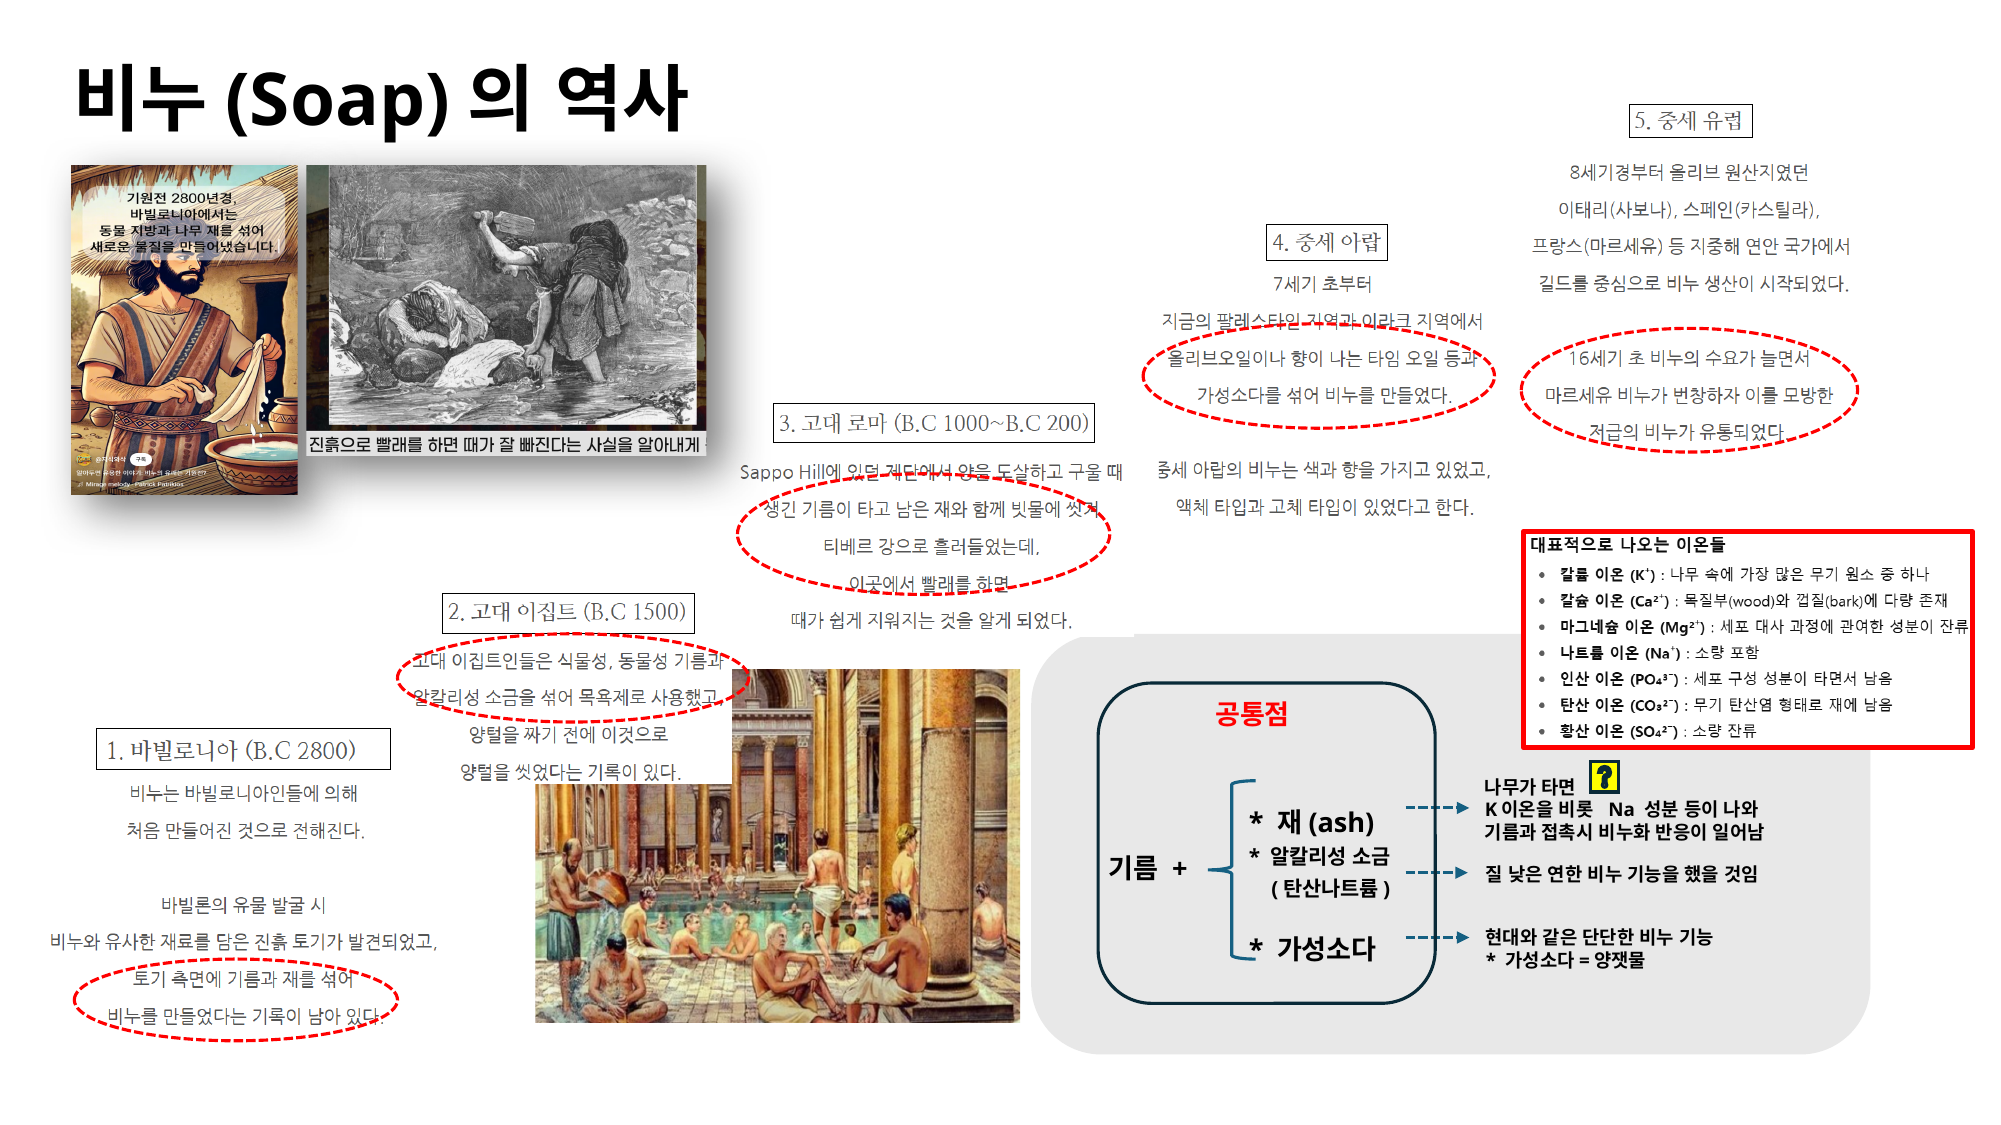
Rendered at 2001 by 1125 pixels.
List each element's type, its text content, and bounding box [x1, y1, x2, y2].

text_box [1522, 104, 1860, 446]
text_box [733, 657, 748, 669]
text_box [1436, 917, 1808, 980]
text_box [1073, 682, 1436, 1004]
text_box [39, 727, 448, 1029]
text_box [1158, 224, 1496, 522]
text_box [1589, 760, 1620, 767]
text_box 비누(Soap)의 역사 [58, 44, 874, 147]
picture [70, 164, 299, 496]
text_box [121, 1029, 356, 1043]
picture [305, 164, 707, 456]
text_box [733, 403, 1135, 638]
text_box [1029, 632, 1873, 1057]
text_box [404, 592, 733, 785]
picture [534, 669, 1021, 1023]
picture [1525, 533, 1971, 746]
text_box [1436, 855, 1808, 895]
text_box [1436, 767, 1901, 852]
text_box [1141, 353, 1158, 399]
text_box [1612, 446, 1771, 454]
text_box [395, 663, 404, 692]
